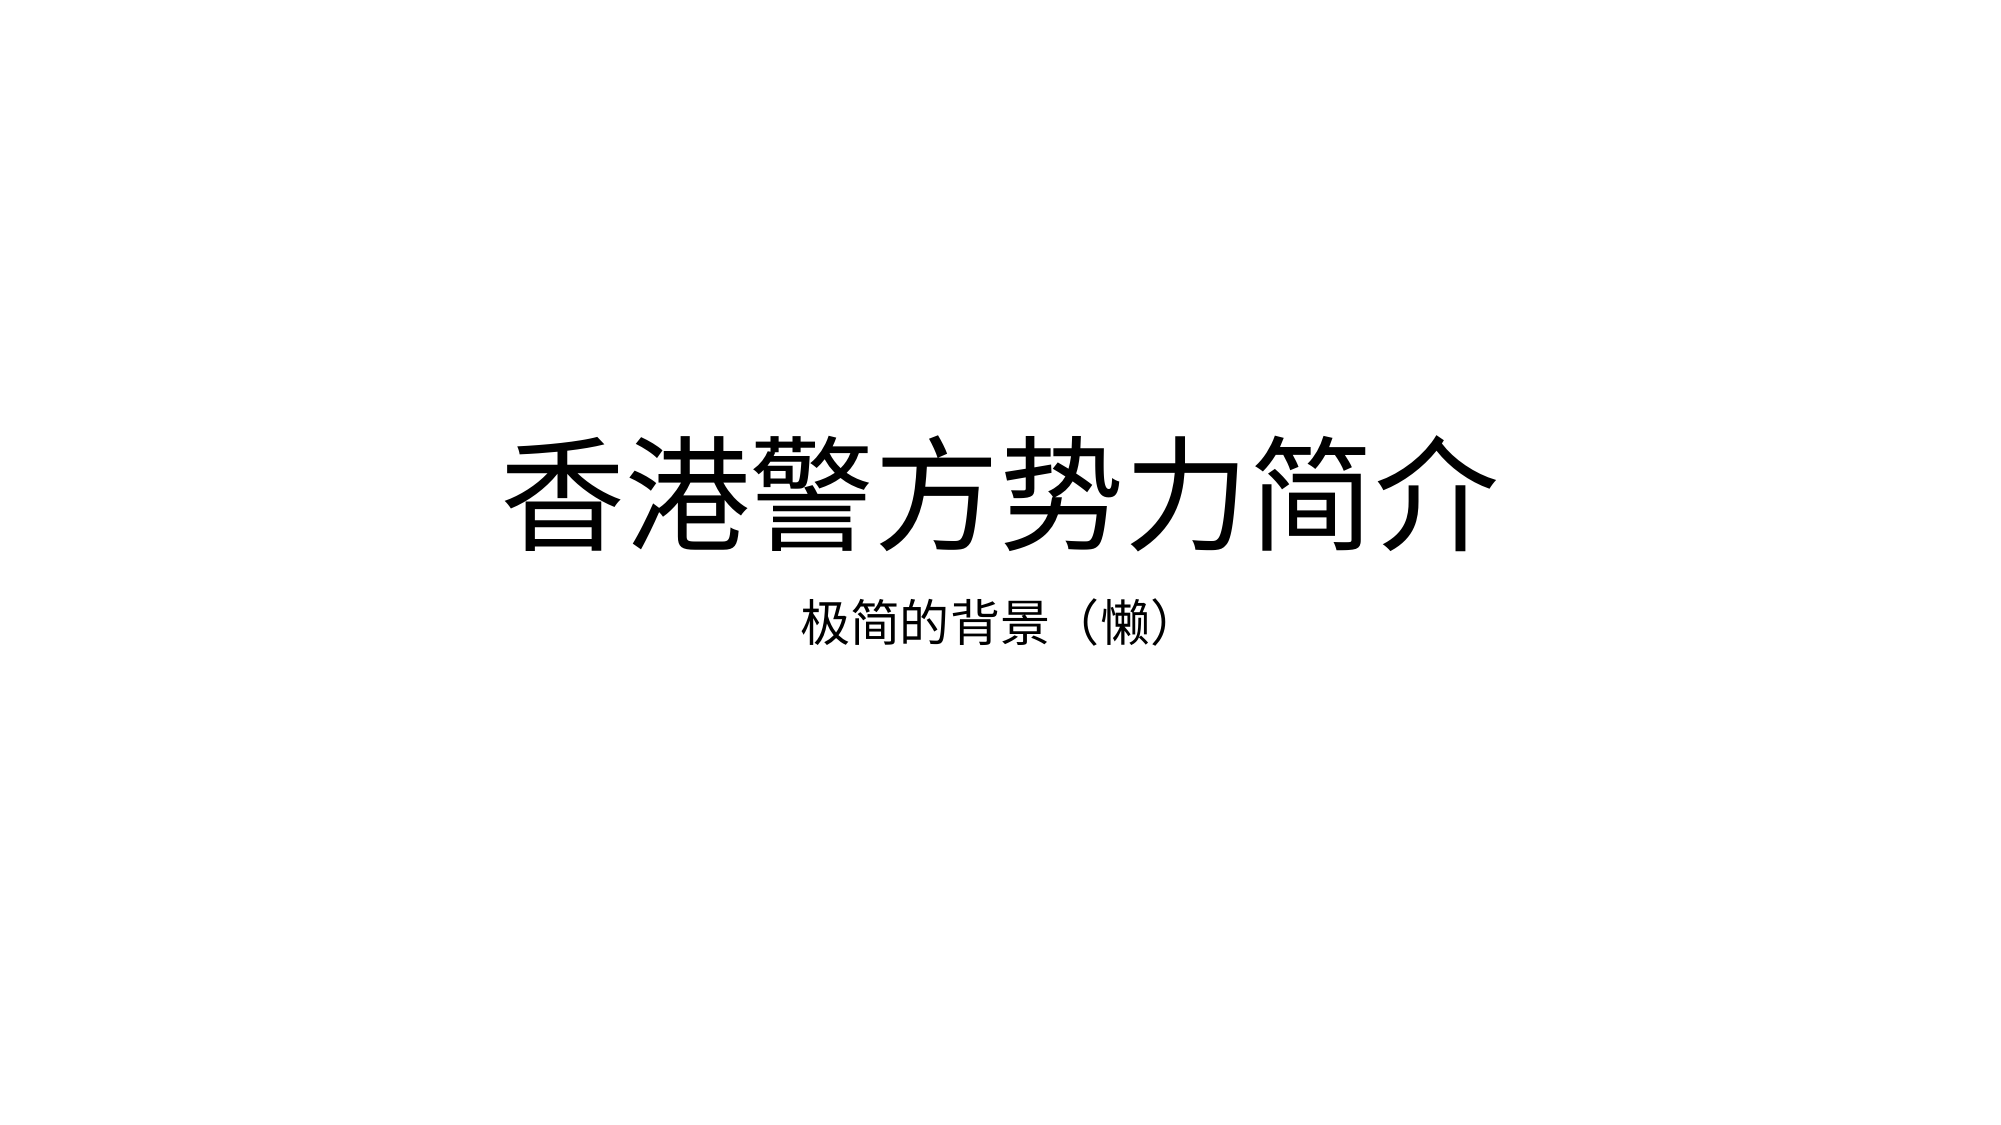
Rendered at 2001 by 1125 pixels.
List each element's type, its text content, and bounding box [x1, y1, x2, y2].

title 香港警方势力简介 [249, 184, 1750, 576]
subtitle 极简的背景（懒） [249, 590, 1750, 863]
